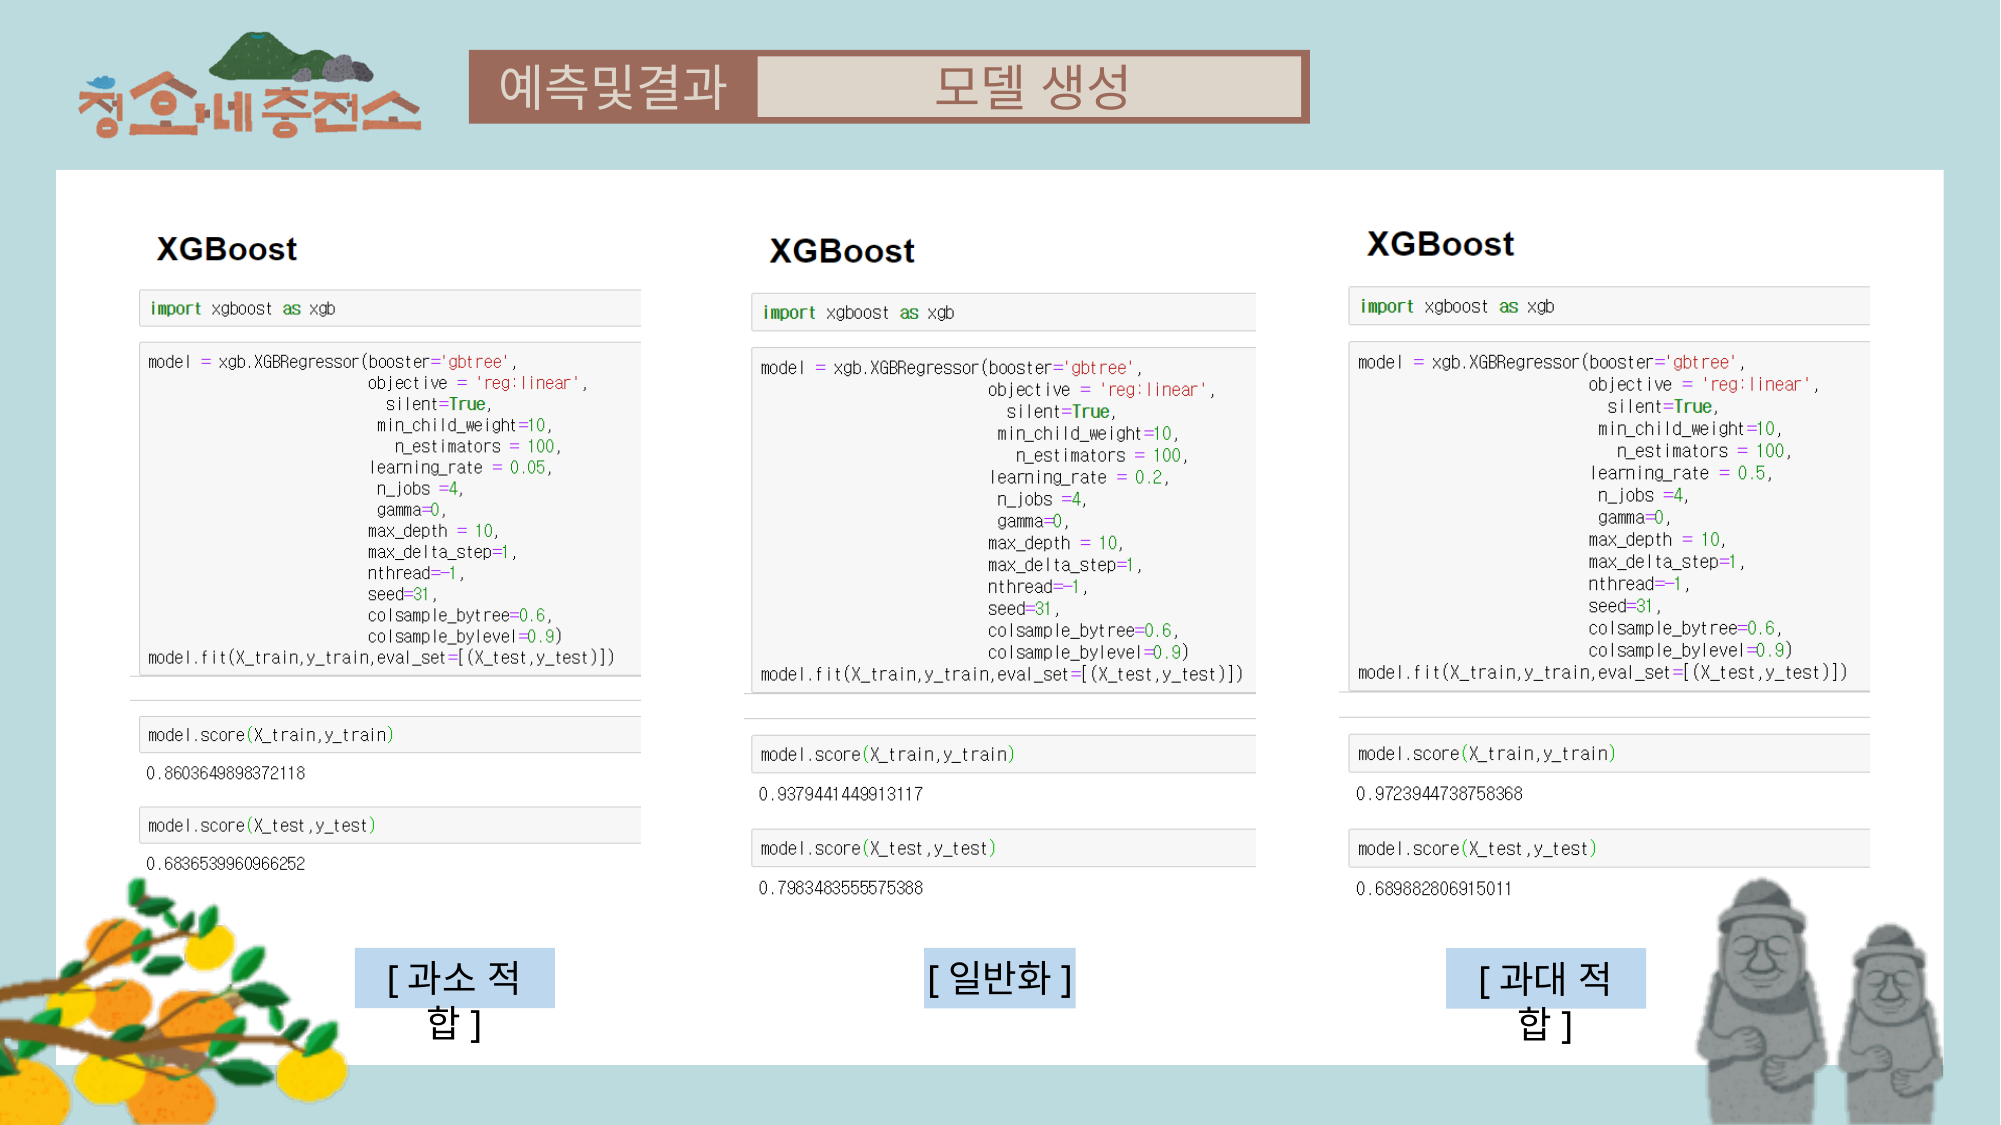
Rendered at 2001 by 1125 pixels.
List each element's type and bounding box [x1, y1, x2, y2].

text_box [350, 947, 559, 1009]
picture [744, 224, 1256, 911]
picture [1339, 224, 1967, 1125]
text_box [876, 947, 1124, 1009]
text_box [468, 48, 1310, 126]
text_box [1441, 948, 1650, 1009]
picture [0, 217, 641, 1125]
text_box [55, 169, 1945, 1066]
text_box [74, 18, 422, 143]
